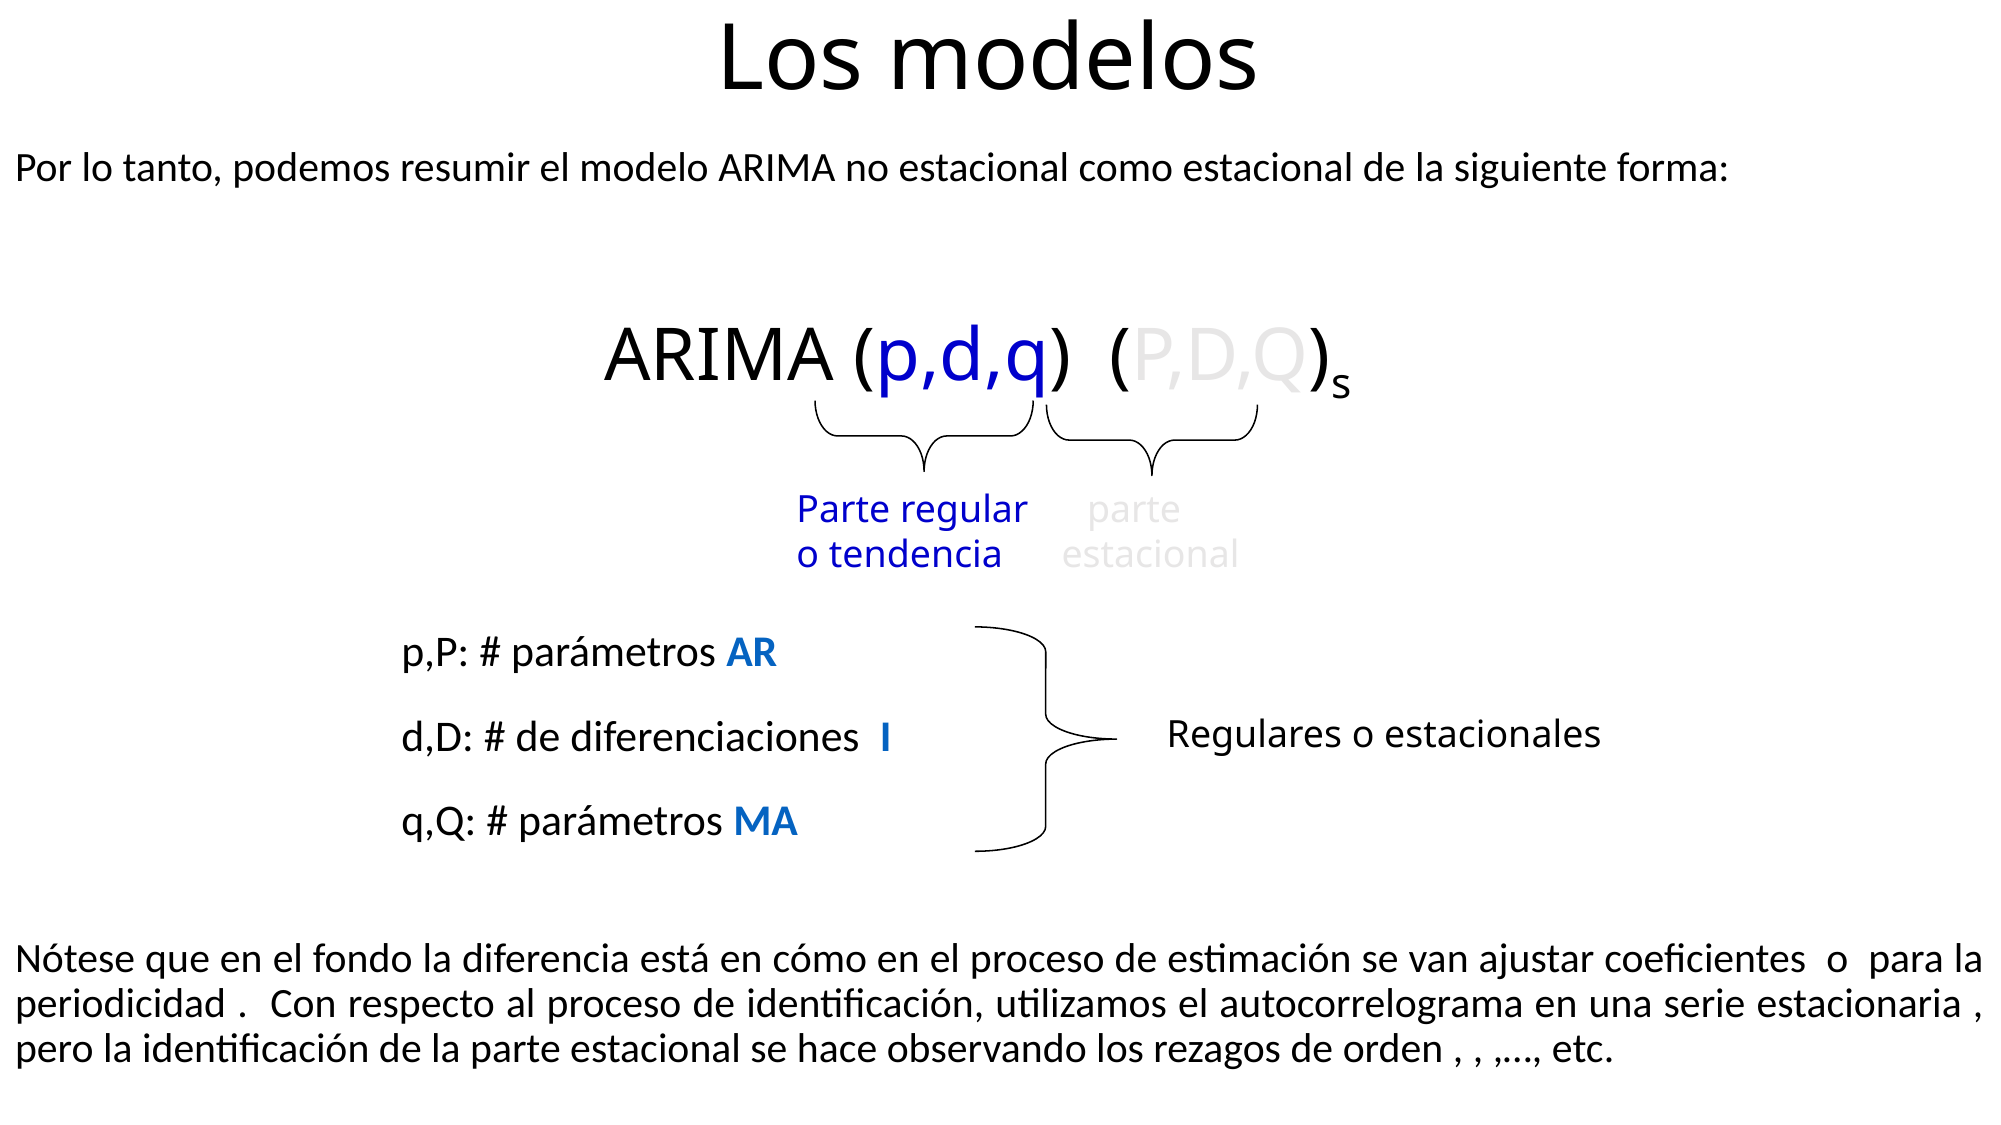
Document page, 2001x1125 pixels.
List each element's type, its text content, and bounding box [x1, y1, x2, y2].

title ARIMA (p,d,q) (P,D,Q)s [589, 227, 1574, 481]
text_box Parte regular parte o tendencia estacional [781, 477, 1774, 583]
text_box [1046, 404, 1258, 476]
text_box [974, 626, 1657, 852]
text_box p,P: # parámetros AR d,D: # de diferenciaciones I q,Q: # parámetros MA [386, 625, 1168, 874]
text_box [815, 400, 1034, 472]
